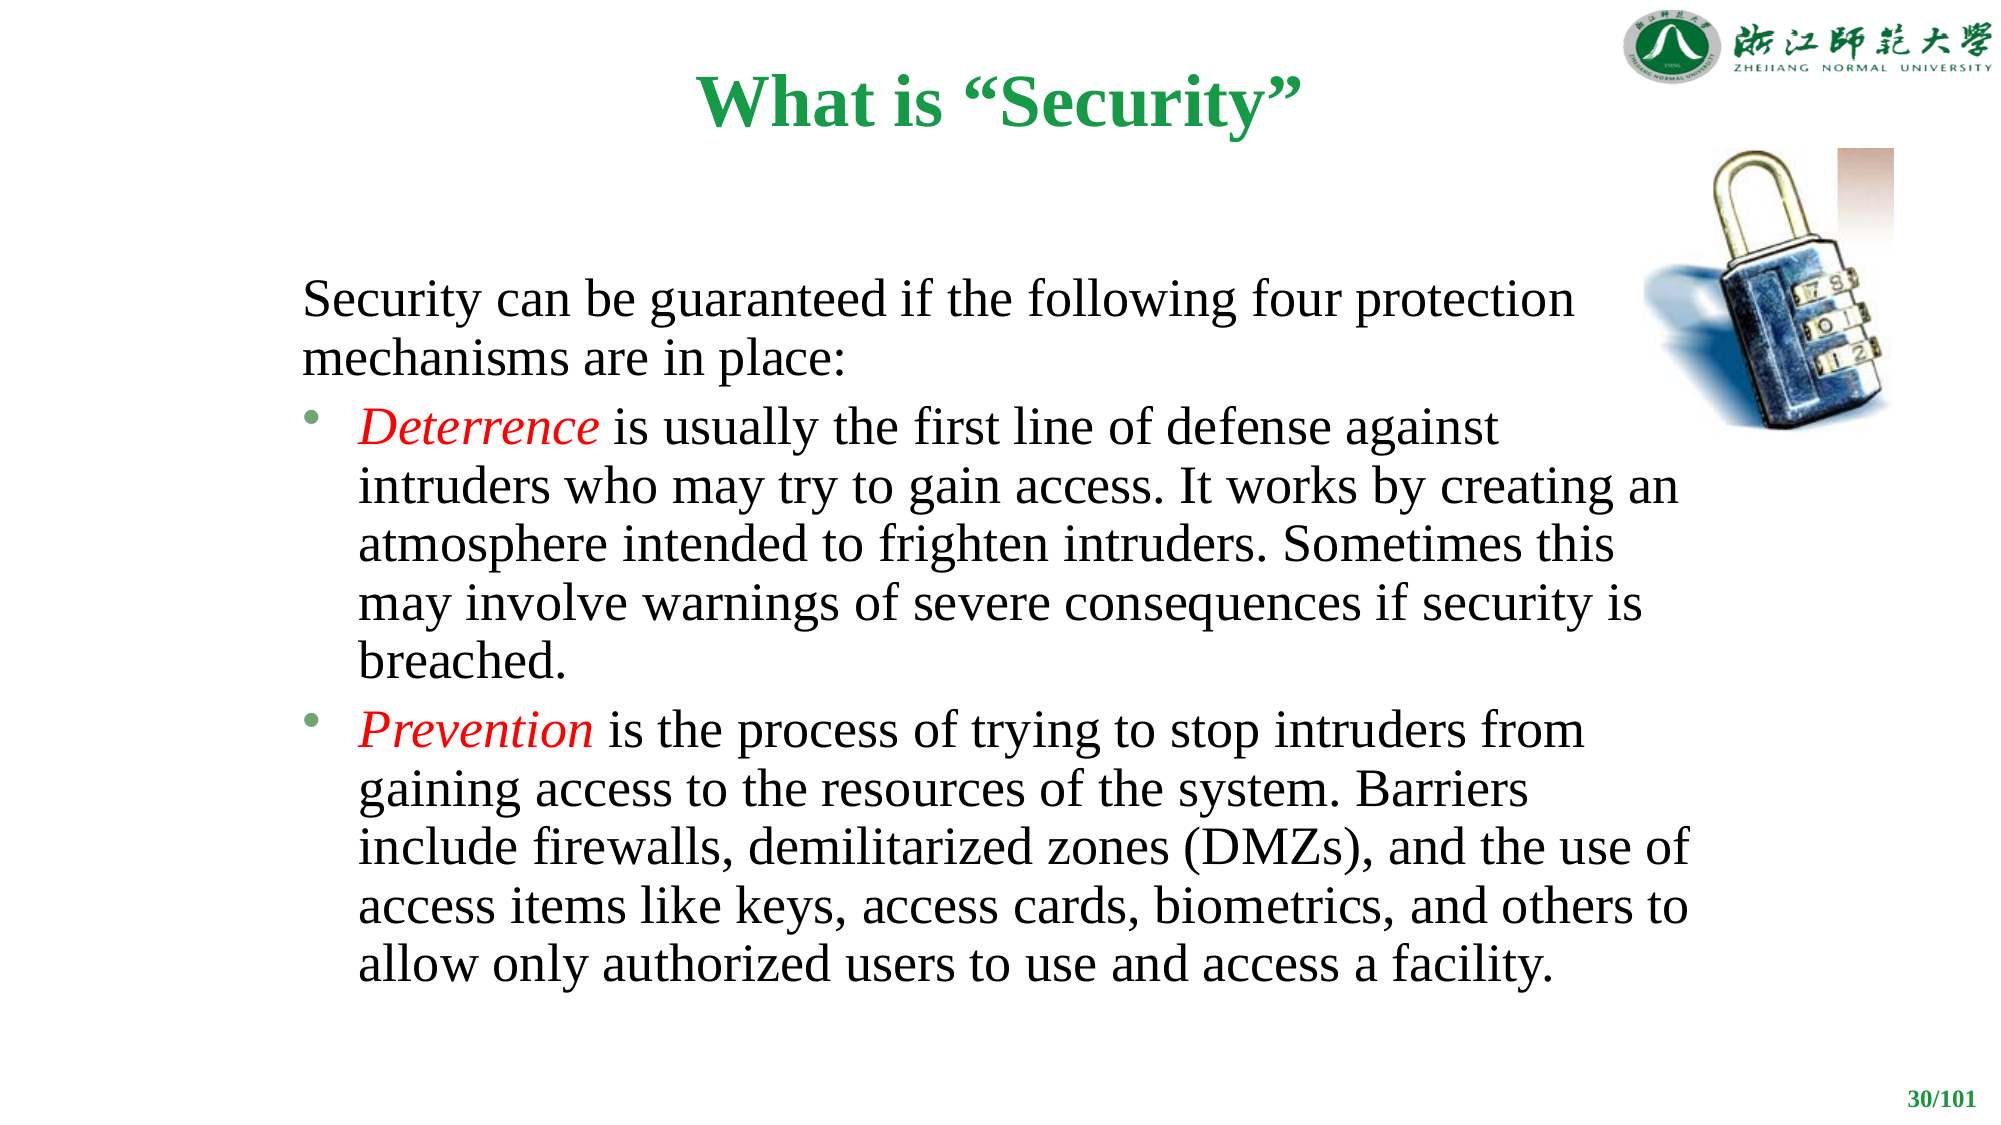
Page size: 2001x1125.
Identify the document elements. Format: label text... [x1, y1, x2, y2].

list Security can be guaranteed if the following four protection mechanisms are in place: Deterrence is usually the first line of defense against intruders who may try to gain access. It works by creating an atmosphere intended to frighten intruders. Sometimes this may involve warnings of severe consequences if security is breached. Prevention is the process of trying to stop intruders from gaining access to the resources of the system. Barriers include firewalls, demilitarized zones (DMZs), and the use of access items like keys, access cards, biometrics, and others to allow only authorized users to use and access a facility. [287, 262, 1718, 1000]
picture [1619, 148, 1894, 436]
picture [1621, 10, 1992, 54]
title What is “Security” [0, 54, 2000, 149]
